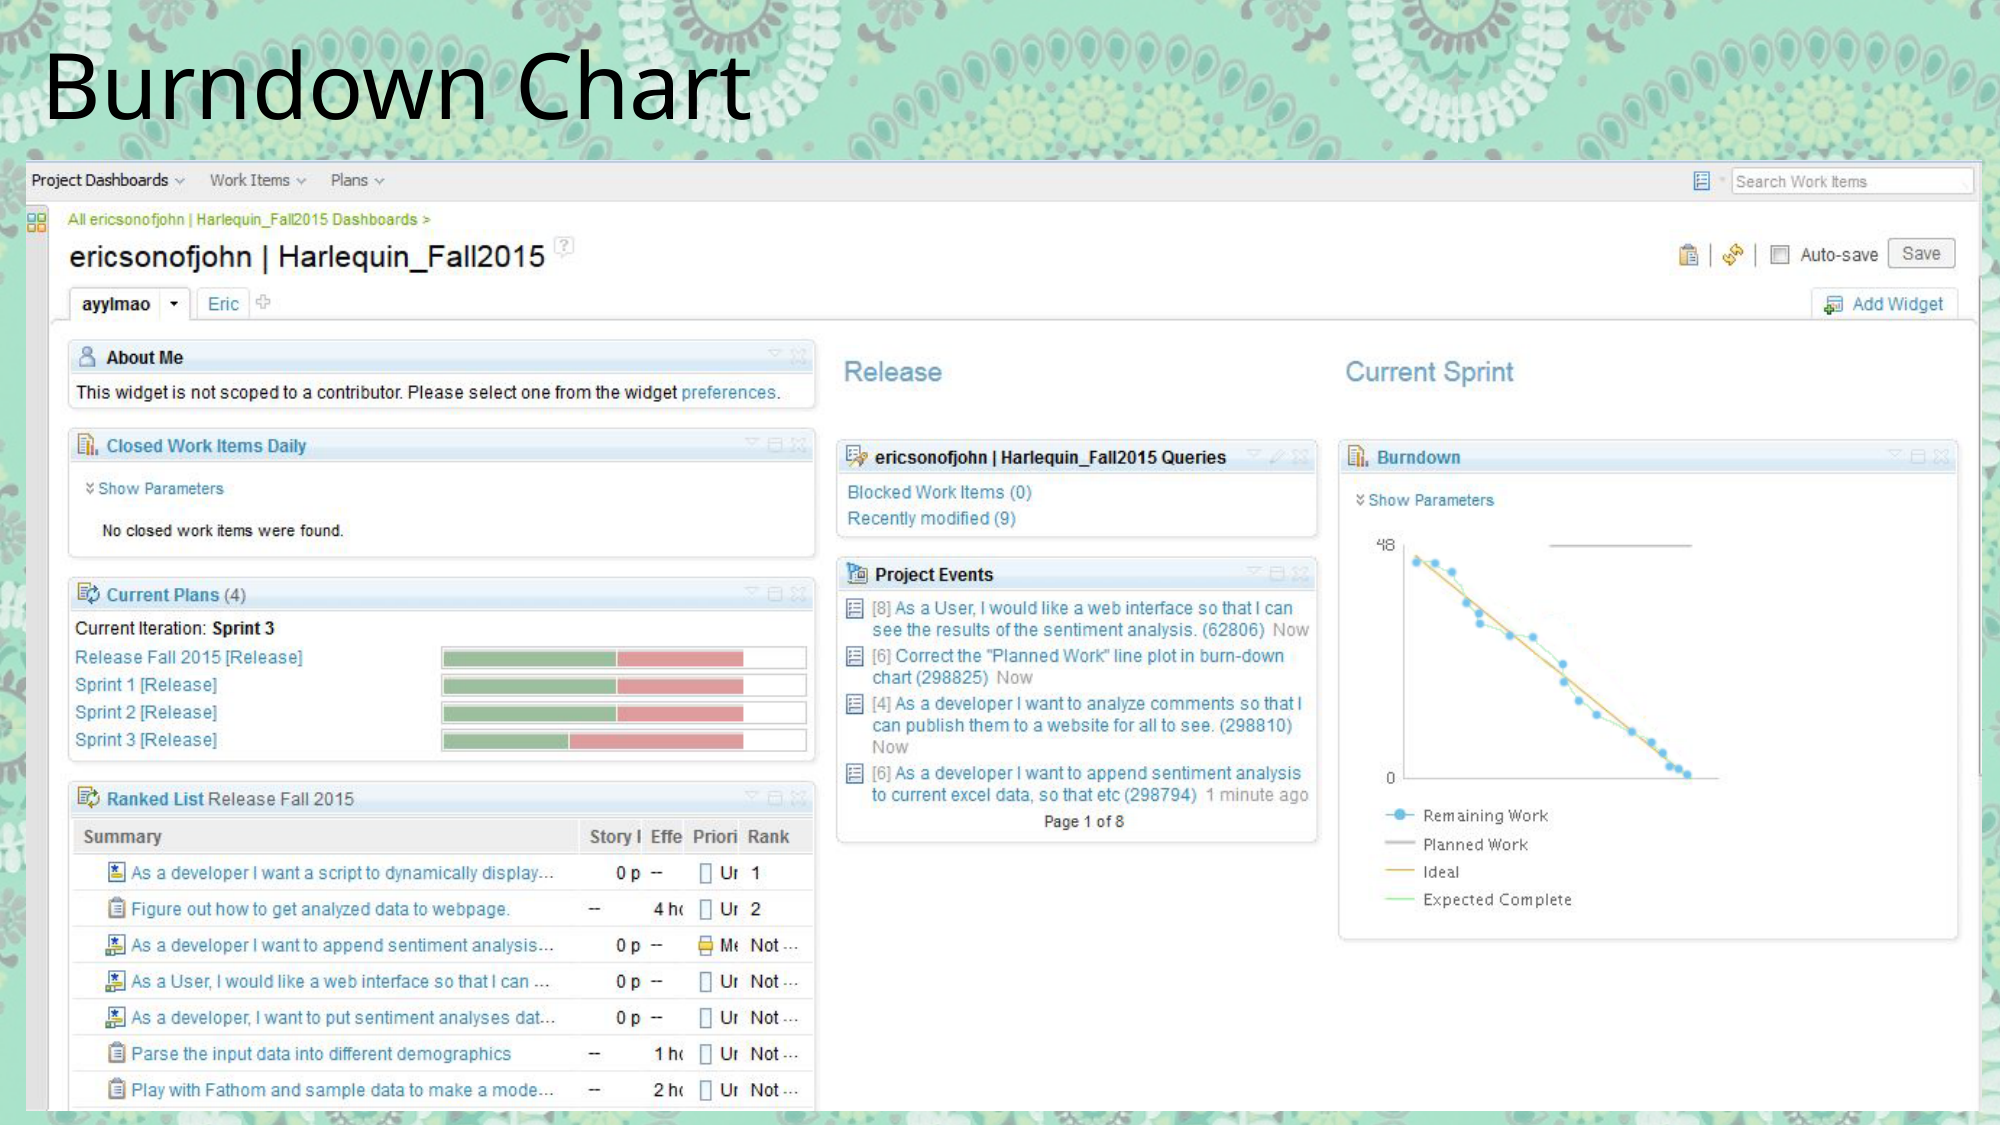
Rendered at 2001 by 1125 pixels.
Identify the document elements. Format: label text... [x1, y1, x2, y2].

picture [26, 160, 1982, 1111]
title Burndown Chart [26, 20, 1752, 160]
